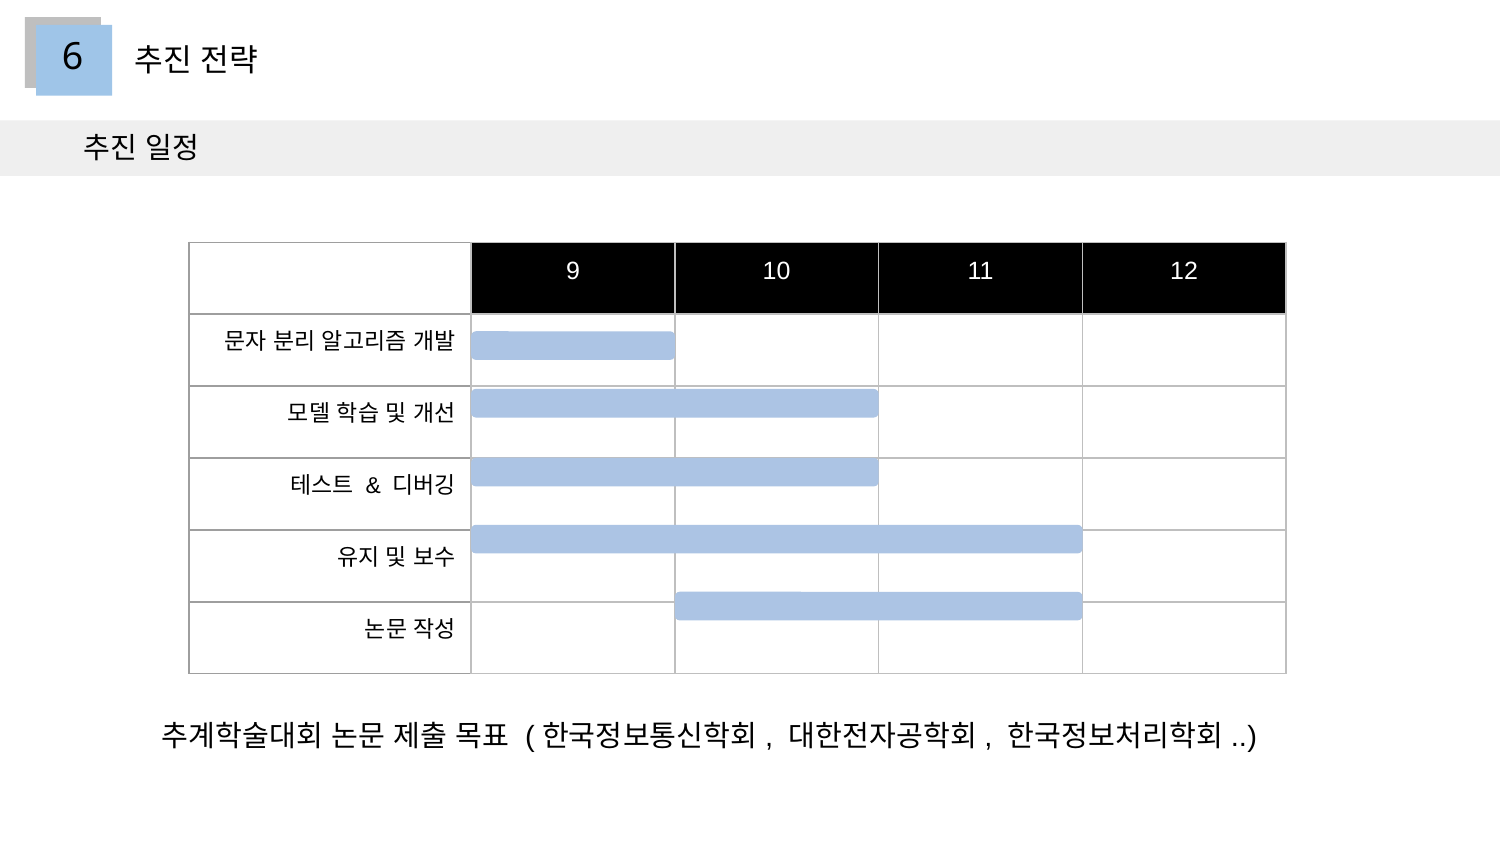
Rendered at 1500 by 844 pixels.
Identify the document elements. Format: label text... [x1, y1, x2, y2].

text_box [36, 24, 46, 96]
text_box [471, 331, 675, 360]
table_cell [472, 603, 674, 673]
text_box 추진 일정 [68, 113, 1055, 161]
table_cell [676, 486, 878, 524]
table_cell [472, 315, 674, 332]
text_box [674, 591, 1083, 621]
table_header 11 [879, 243, 1082, 313]
table_header 9 [472, 243, 674, 313]
table_cell [879, 387, 1082, 457]
table_header [190, 243, 470, 313]
table_cell 모델 학습 및 개선 [190, 387, 470, 457]
table_header 10 [676, 243, 878, 313]
table_cell [676, 417, 878, 457]
table_cell [472, 553, 674, 601]
text_box 추계학술대회 논문 제출 목표 (한국정보통신학회, 대한전자공학회, 한국정보처리학회..) [146, 702, 1338, 768]
table_header 12 [1083, 243, 1285, 313]
text_box [471, 388, 879, 418]
table_cell 유지 및 보수 [190, 531, 470, 601]
text_box [471, 524, 1083, 554]
table_cell 문자 분리 알고리즘 개발 [190, 315, 470, 385]
table_cell [472, 417, 674, 457]
table_cell [676, 554, 878, 592]
table_cell [879, 459, 1082, 526]
table_cell 테스트 & 디버깅 [190, 459, 470, 529]
text_box 6 [46, 17, 186, 120]
table_cell [1083, 459, 1285, 529]
table_cell [1083, 603, 1285, 673]
text_box [471, 457, 879, 487]
table_cell [879, 315, 1082, 385]
table_cell [676, 620, 878, 673]
text_box [24, 17, 46, 88]
table_cell [1083, 387, 1285, 457]
table_cell 논문 작성 [190, 603, 470, 673]
table_cell [676, 315, 878, 385]
table_cell [472, 359, 674, 385]
table_cell [472, 486, 674, 525]
table_cell [1083, 315, 1285, 385]
text_box [0, 120, 1500, 176]
text_box 추진 전략 [119, 25, 600, 107]
table_cell [879, 619, 1082, 673]
table_cell [1083, 531, 1285, 601]
table_cell [879, 552, 1082, 593]
